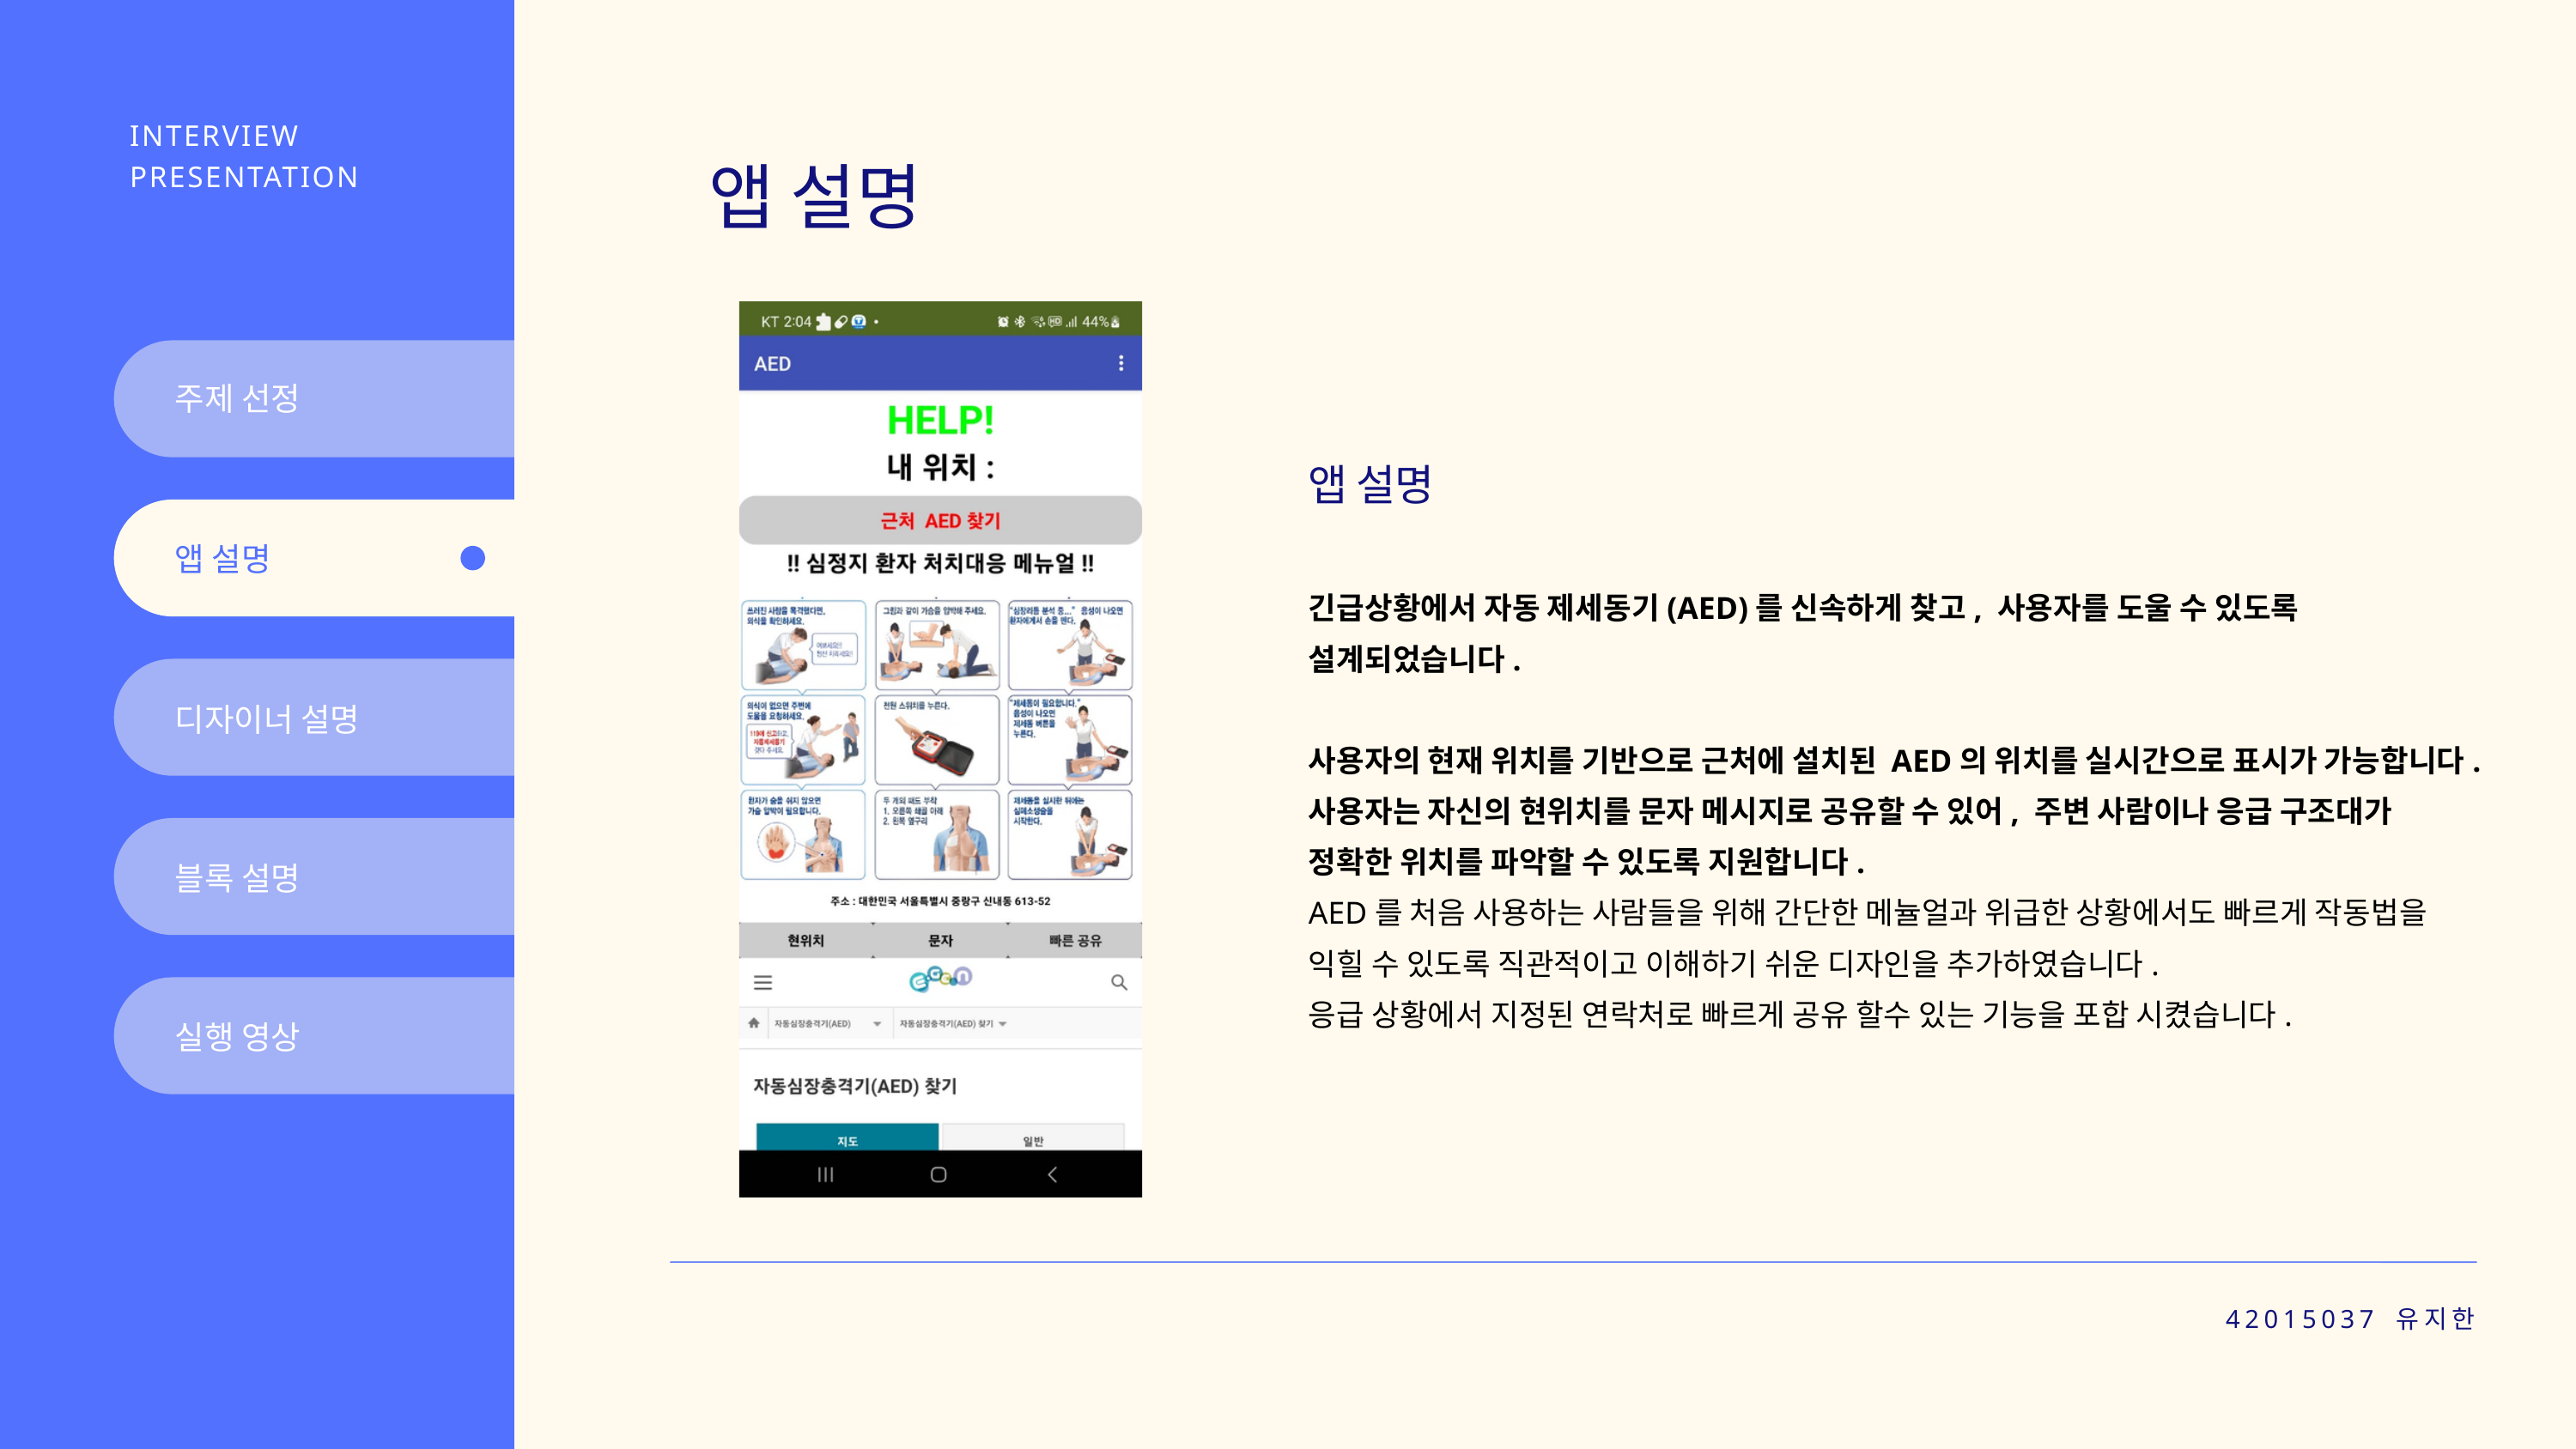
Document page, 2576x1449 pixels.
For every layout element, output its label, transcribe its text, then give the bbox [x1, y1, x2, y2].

text_box [738, 301, 1143, 1197]
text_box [113, 977, 574, 1094]
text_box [113, 658, 574, 776]
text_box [113, 340, 574, 458]
text_box 42015037 유지한 [2040, 1303, 2476, 1334]
text_box 긴급상황에서 자동 제세동기(AED)를 신속하게 찾고, 사용자를 도울 수 있도록 설계되었습니다. 사용자의 현재 위치를 기반으로 근처에 설치된 AED의 위치를 실시간으로 표시가 가능합니다. 사용자는 자신의 현위치를 문자 메시지로 공유할 수 있어, 주변 사람이나 응급 구조대가 정확한 위치를 파악할 수 있도록 지원합니다. AED를 처음 사용하는 사람들을 위해 간단한 메뉼얼과 위급한 상황에서도 빠르게 작동법을 익힐 수 있도록 직관적이고 이해하기 쉬운 디자인을 추가하였습니다. 응급 상황에서 지정된 연락처로 빠르게 공유 할수 있는 기능을 포합 시켰습니다. [1308, 574, 2476, 1134]
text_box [0, 0, 515, 1449]
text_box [113, 499, 574, 617]
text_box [113, 817, 574, 936]
text_box 앱 설명 [1308, 449, 2477, 510]
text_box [460, 545, 486, 571]
text_box 앱 설명 [708, 152, 1868, 239]
